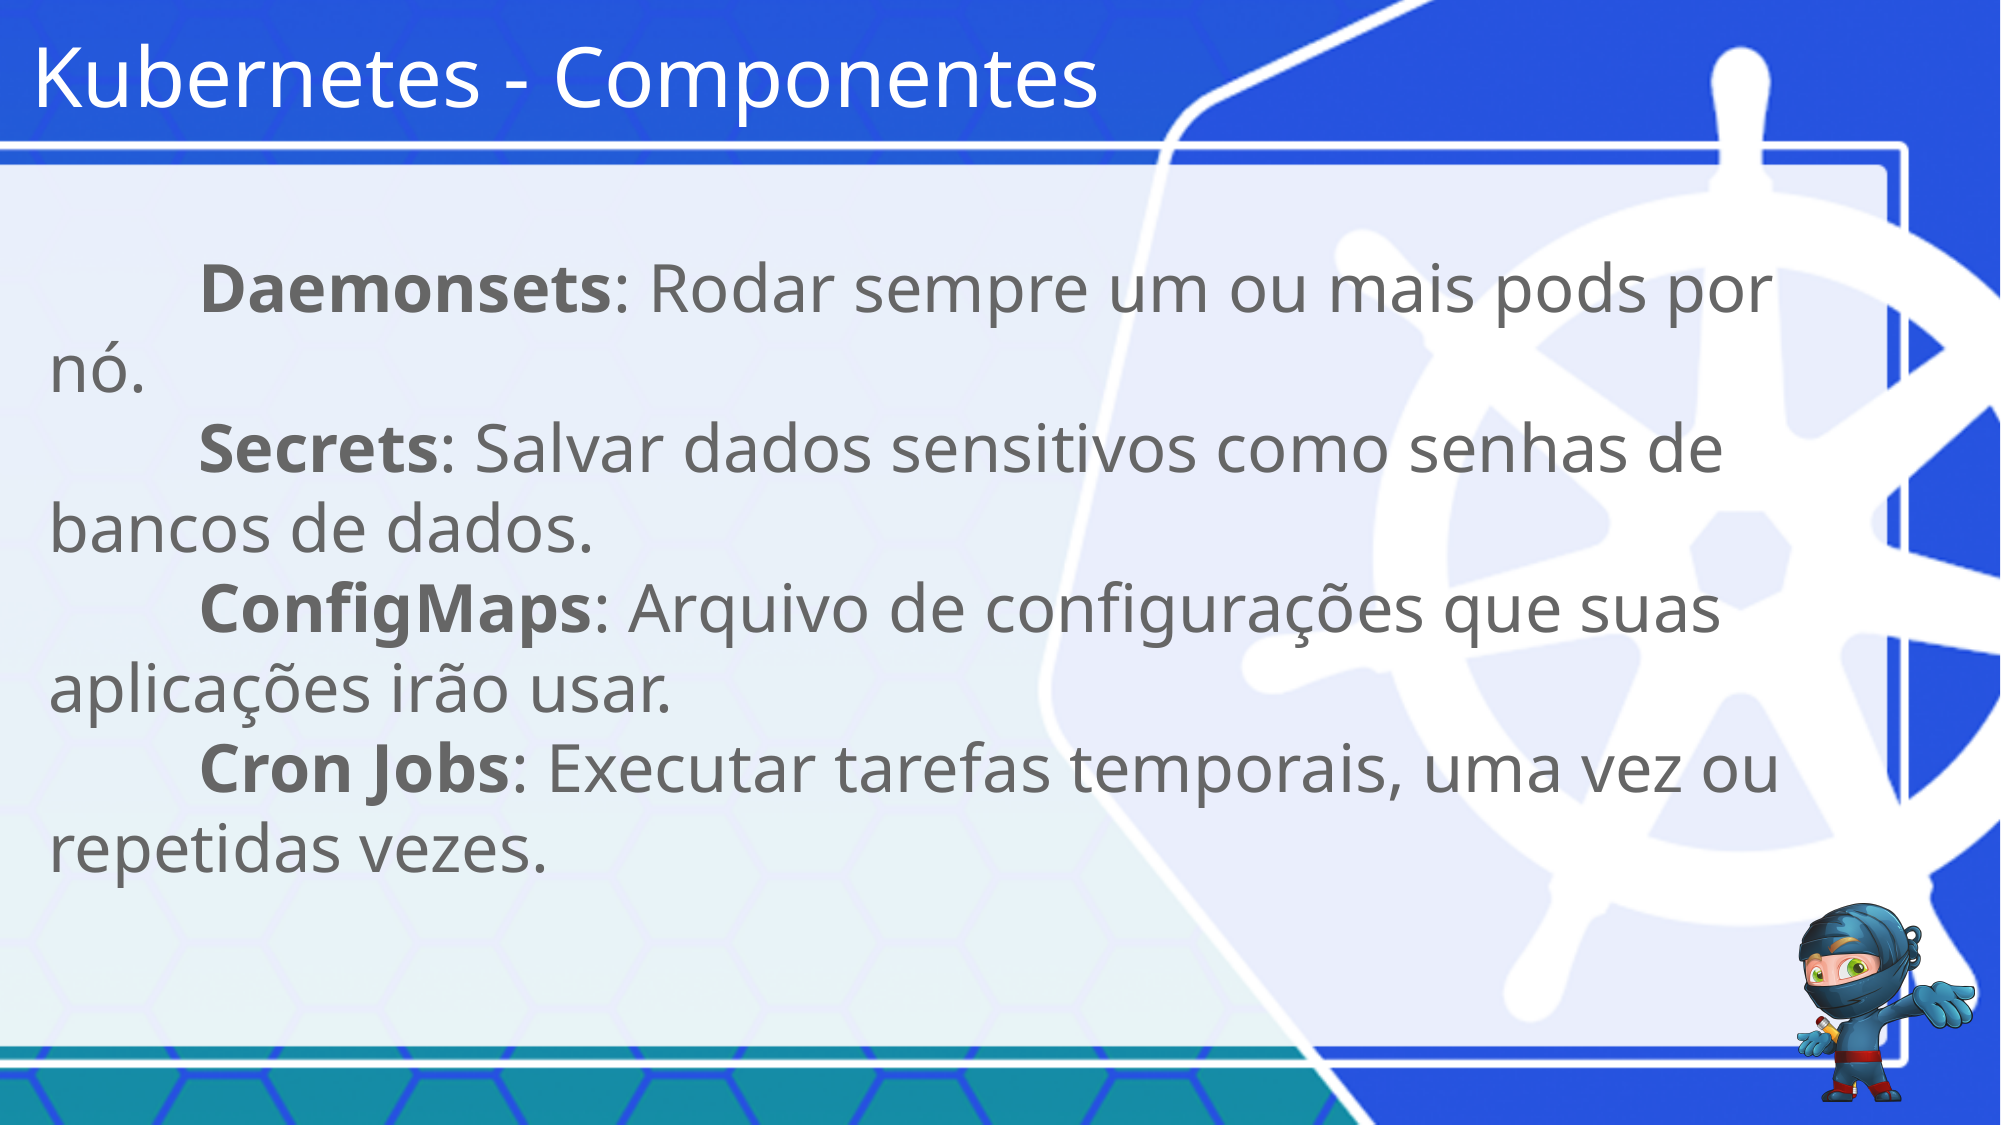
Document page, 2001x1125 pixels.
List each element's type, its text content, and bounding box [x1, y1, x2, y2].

picture [0, 0, 2001, 1125]
text_box Daemonsets: Rodar sempre um ou mais pods por nó. Secrets: Salvar dados sensitivos como senhas de bancos de dados. ConfigMaps: Arquivo de configurações que suas aplicações irão usar. Cron Jobs: Executar tarefas temporais, uma vez ou repetidas vezes. [33, 238, 1833, 894]
text_box Kubernetes - Componentes [16, 16, 1442, 132]
